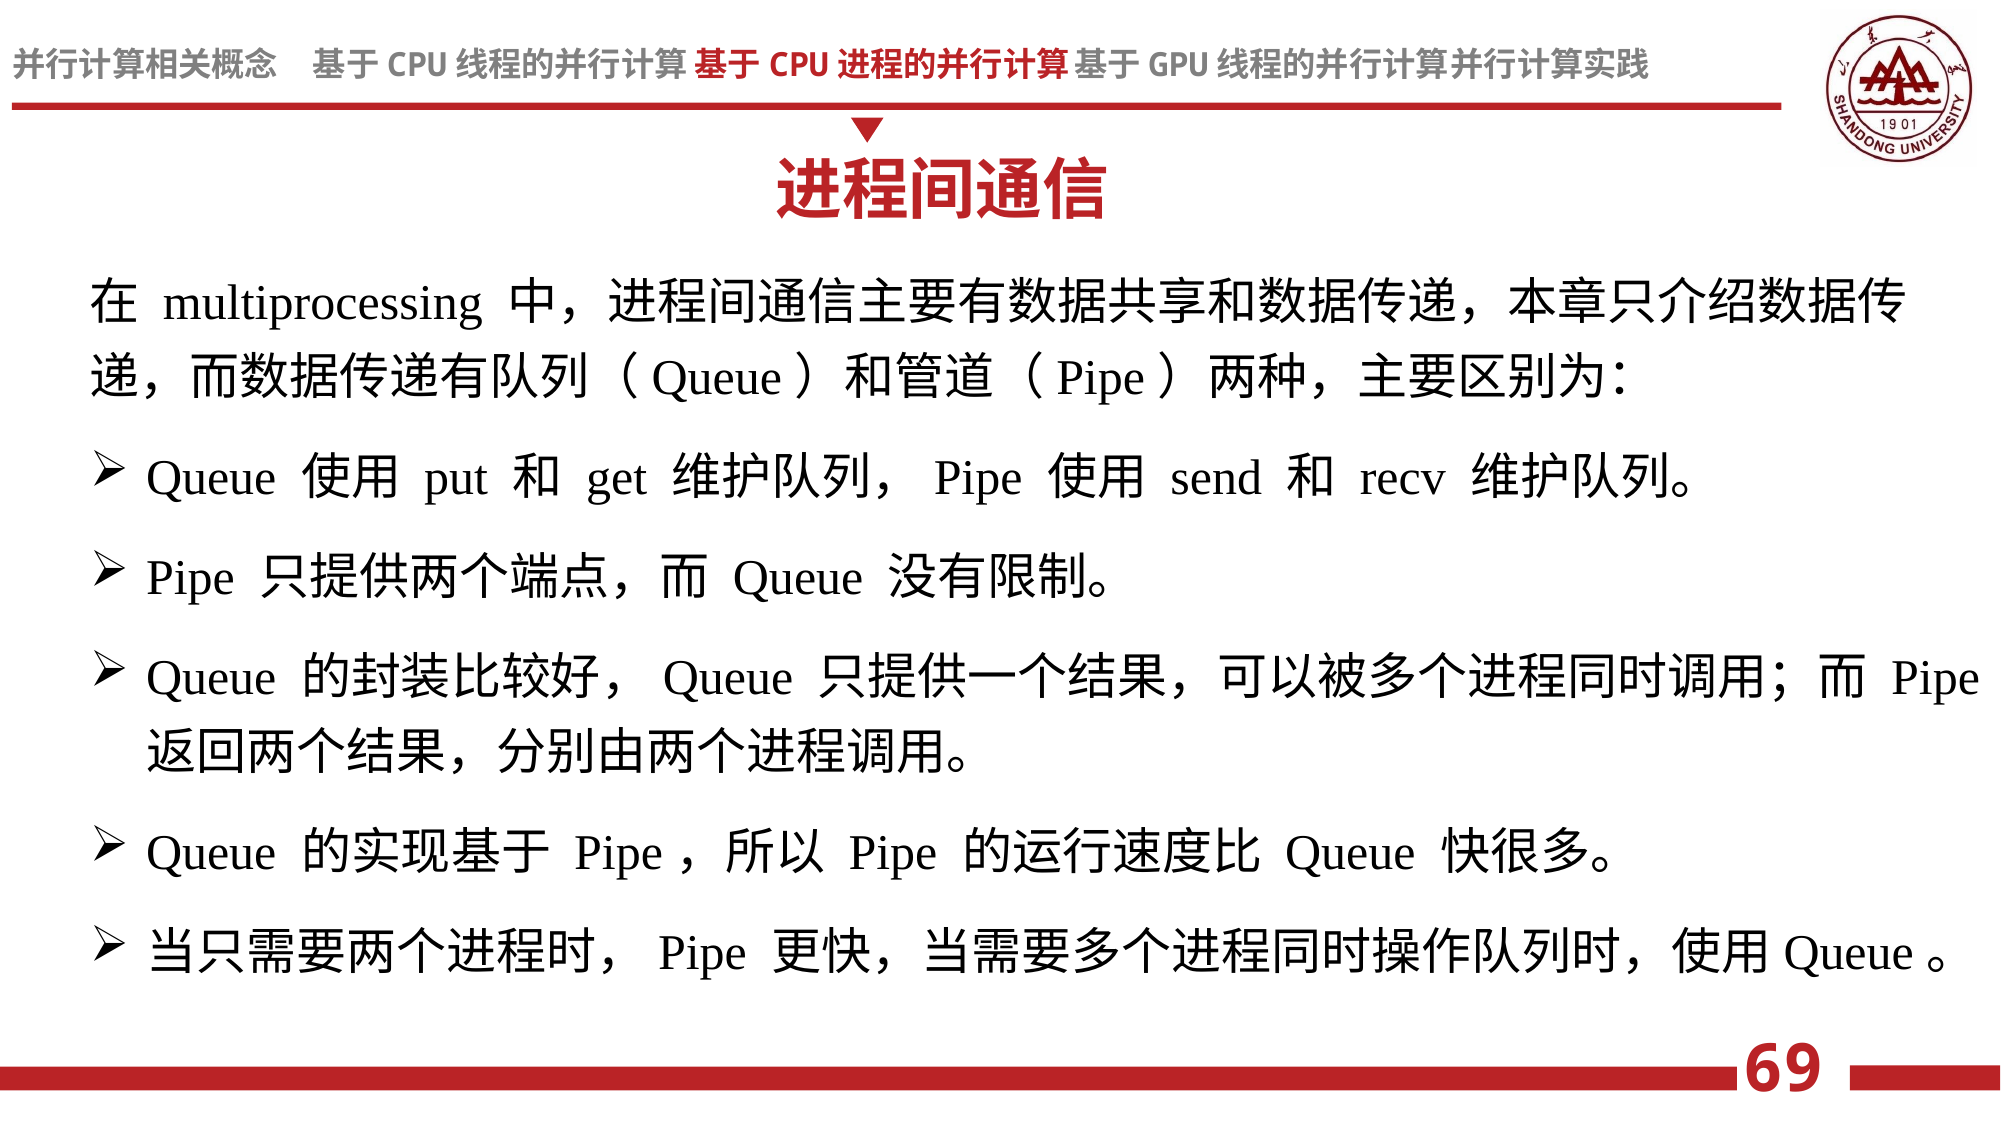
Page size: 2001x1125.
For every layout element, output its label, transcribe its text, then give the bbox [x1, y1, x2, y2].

text_box 在 multiprocessing 中，进程间通信主要有数据共享和数据传递，本章只介绍数据传递，而数据传递有队列（Queue）和管道（Pipe）两种，主要区别为： Queue 使用 put 和 get 维护队列，Pipe 使用 send 和 recv 维护队列。 Pipe 只提供两个端点，而 Queue 没有限制。 Queue 的封装比较好，Queue 只提供一个结果，可以被多个进程同时调用；而 Pipe 返回两个结果，分别由两个进程调用。 Queue 的实现基于 Pipe，所以 Pipe 的运行速度比 Queue 快很多。 当只需要两个进程时，Pipe 更快，当需要多个进程同时操作队列时，使用Queue。 [0, 247, 2000, 987]
text_box 进程间通信 [760, 139, 1125, 235]
picture [1820, 9, 1977, 167]
